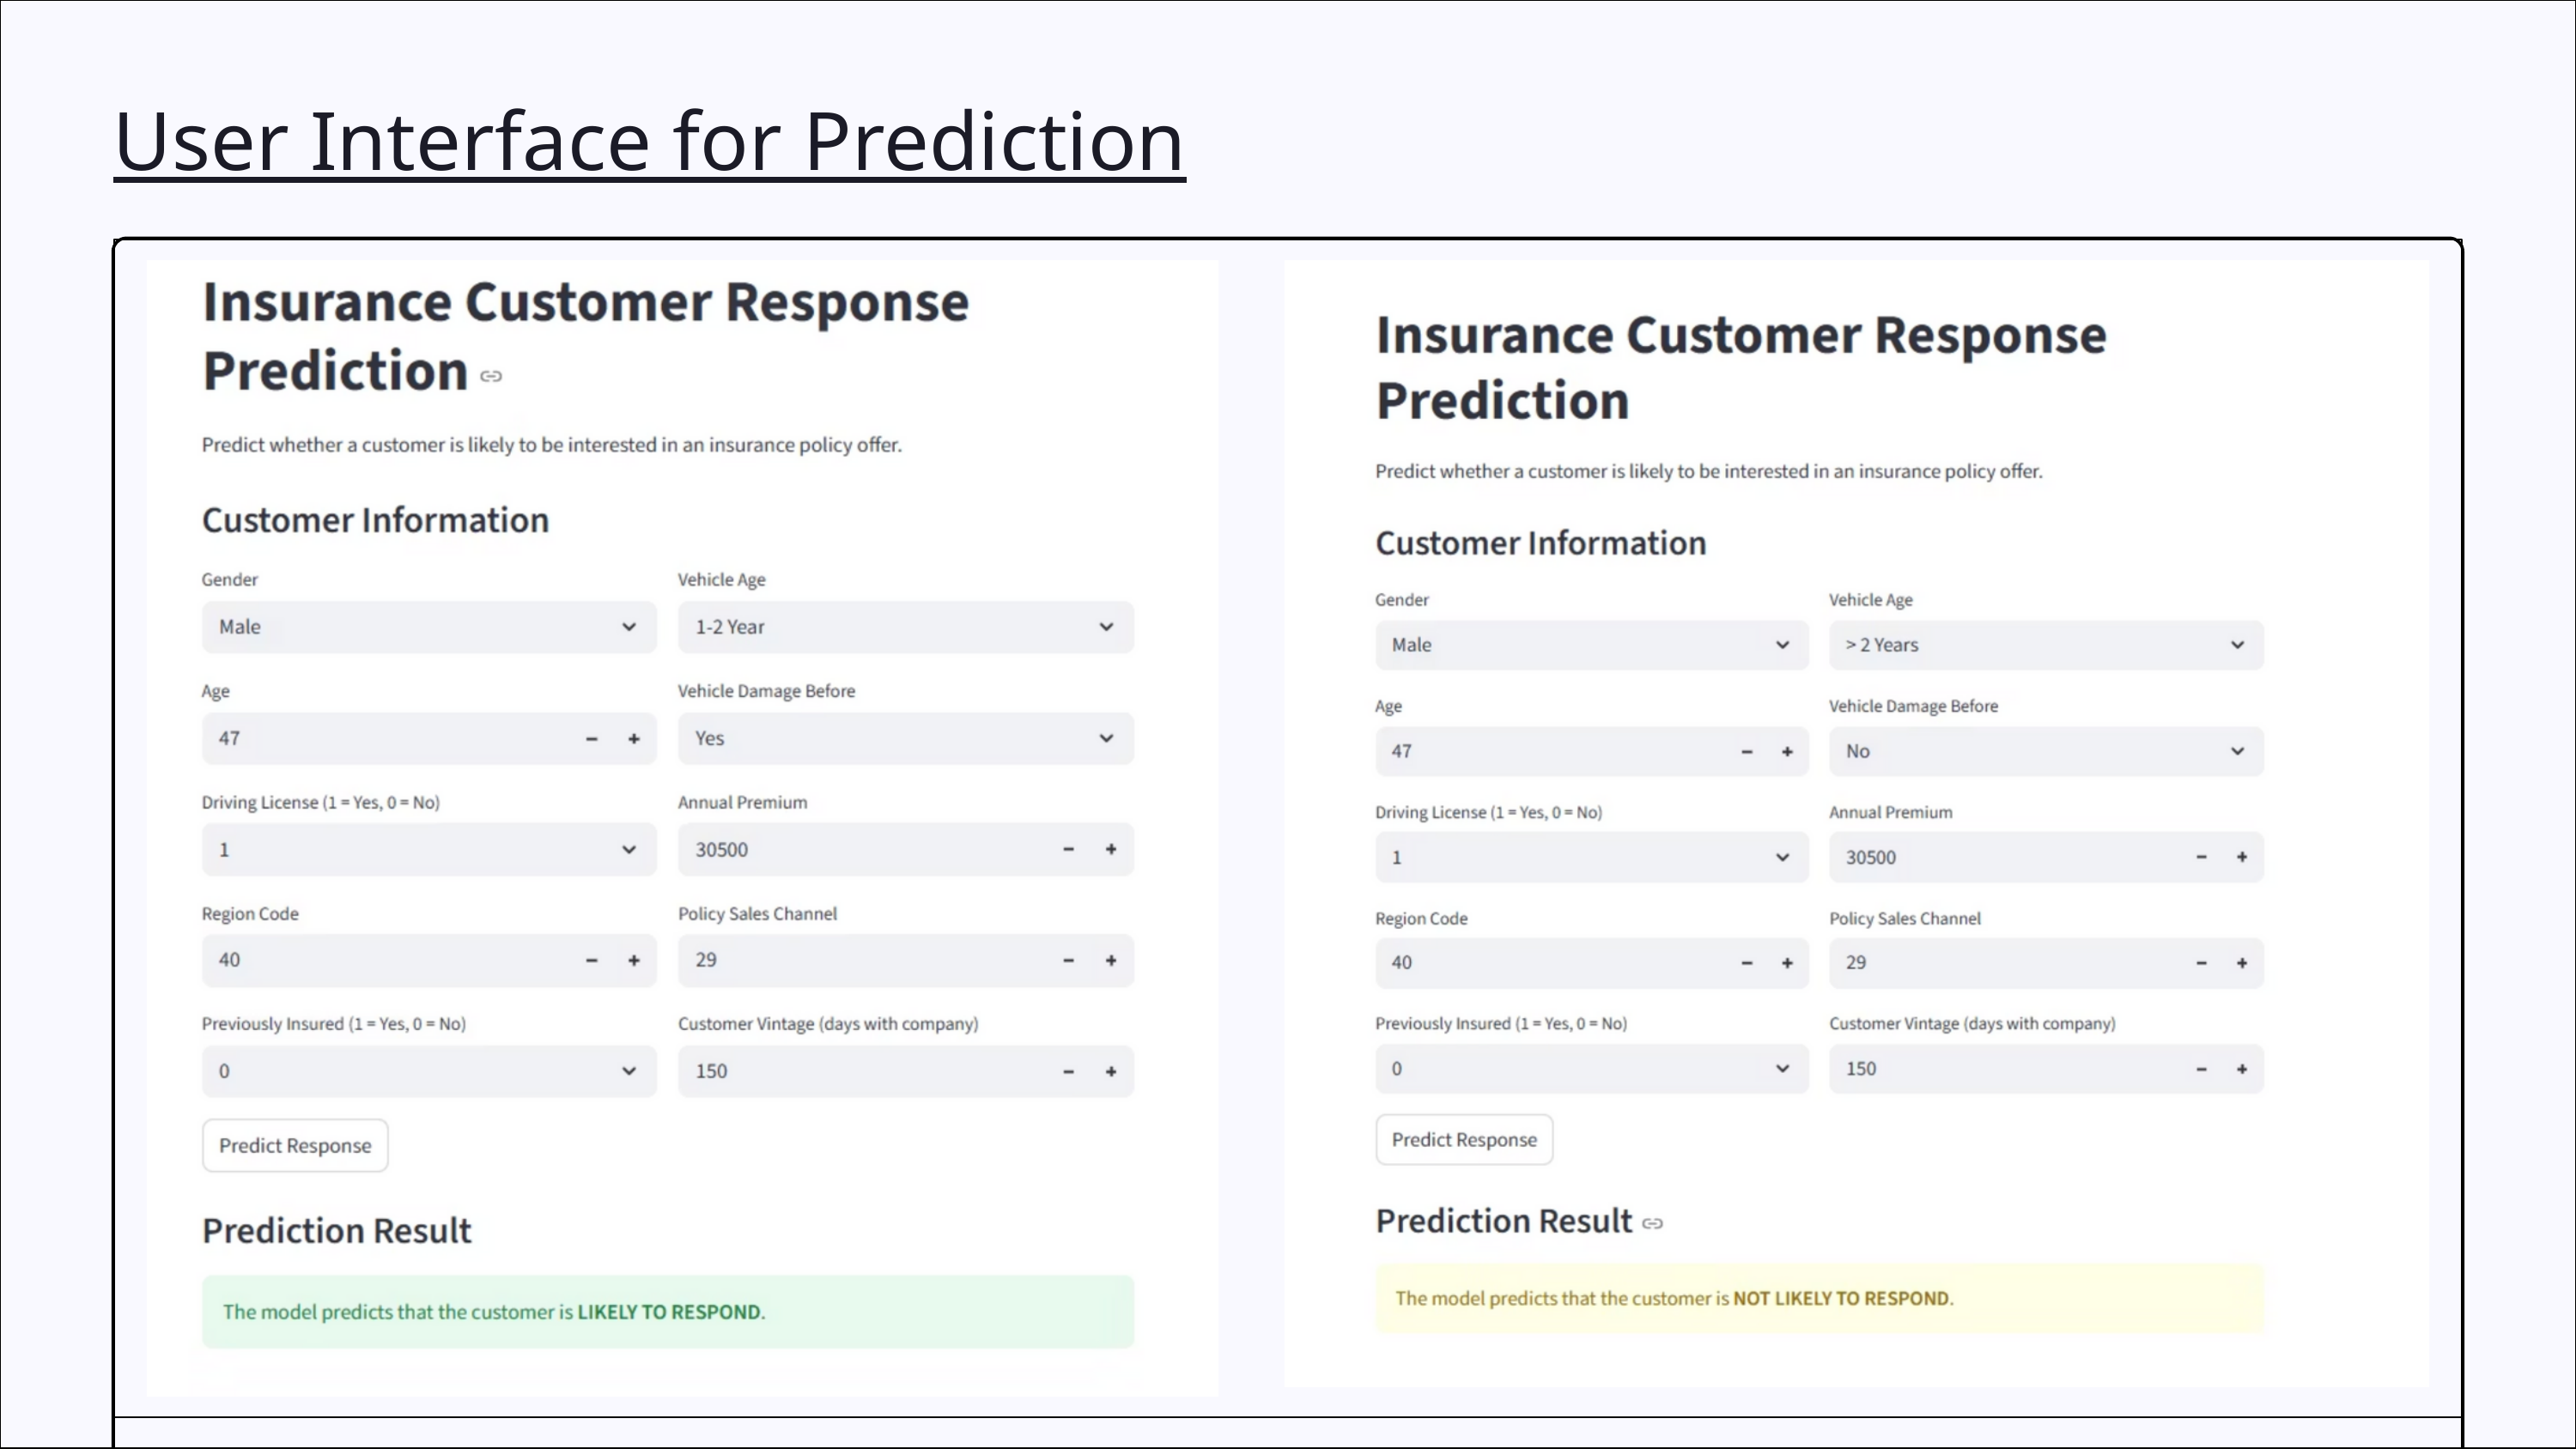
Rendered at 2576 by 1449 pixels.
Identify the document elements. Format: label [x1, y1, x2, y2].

text_box [113, 239, 2463, 1416]
text_box [146, 259, 1219, 1397]
text_box [0, 0, 2576, 1449]
text_box [1284, 259, 2430, 1388]
text_box [113, 1416, 2463, 1449]
